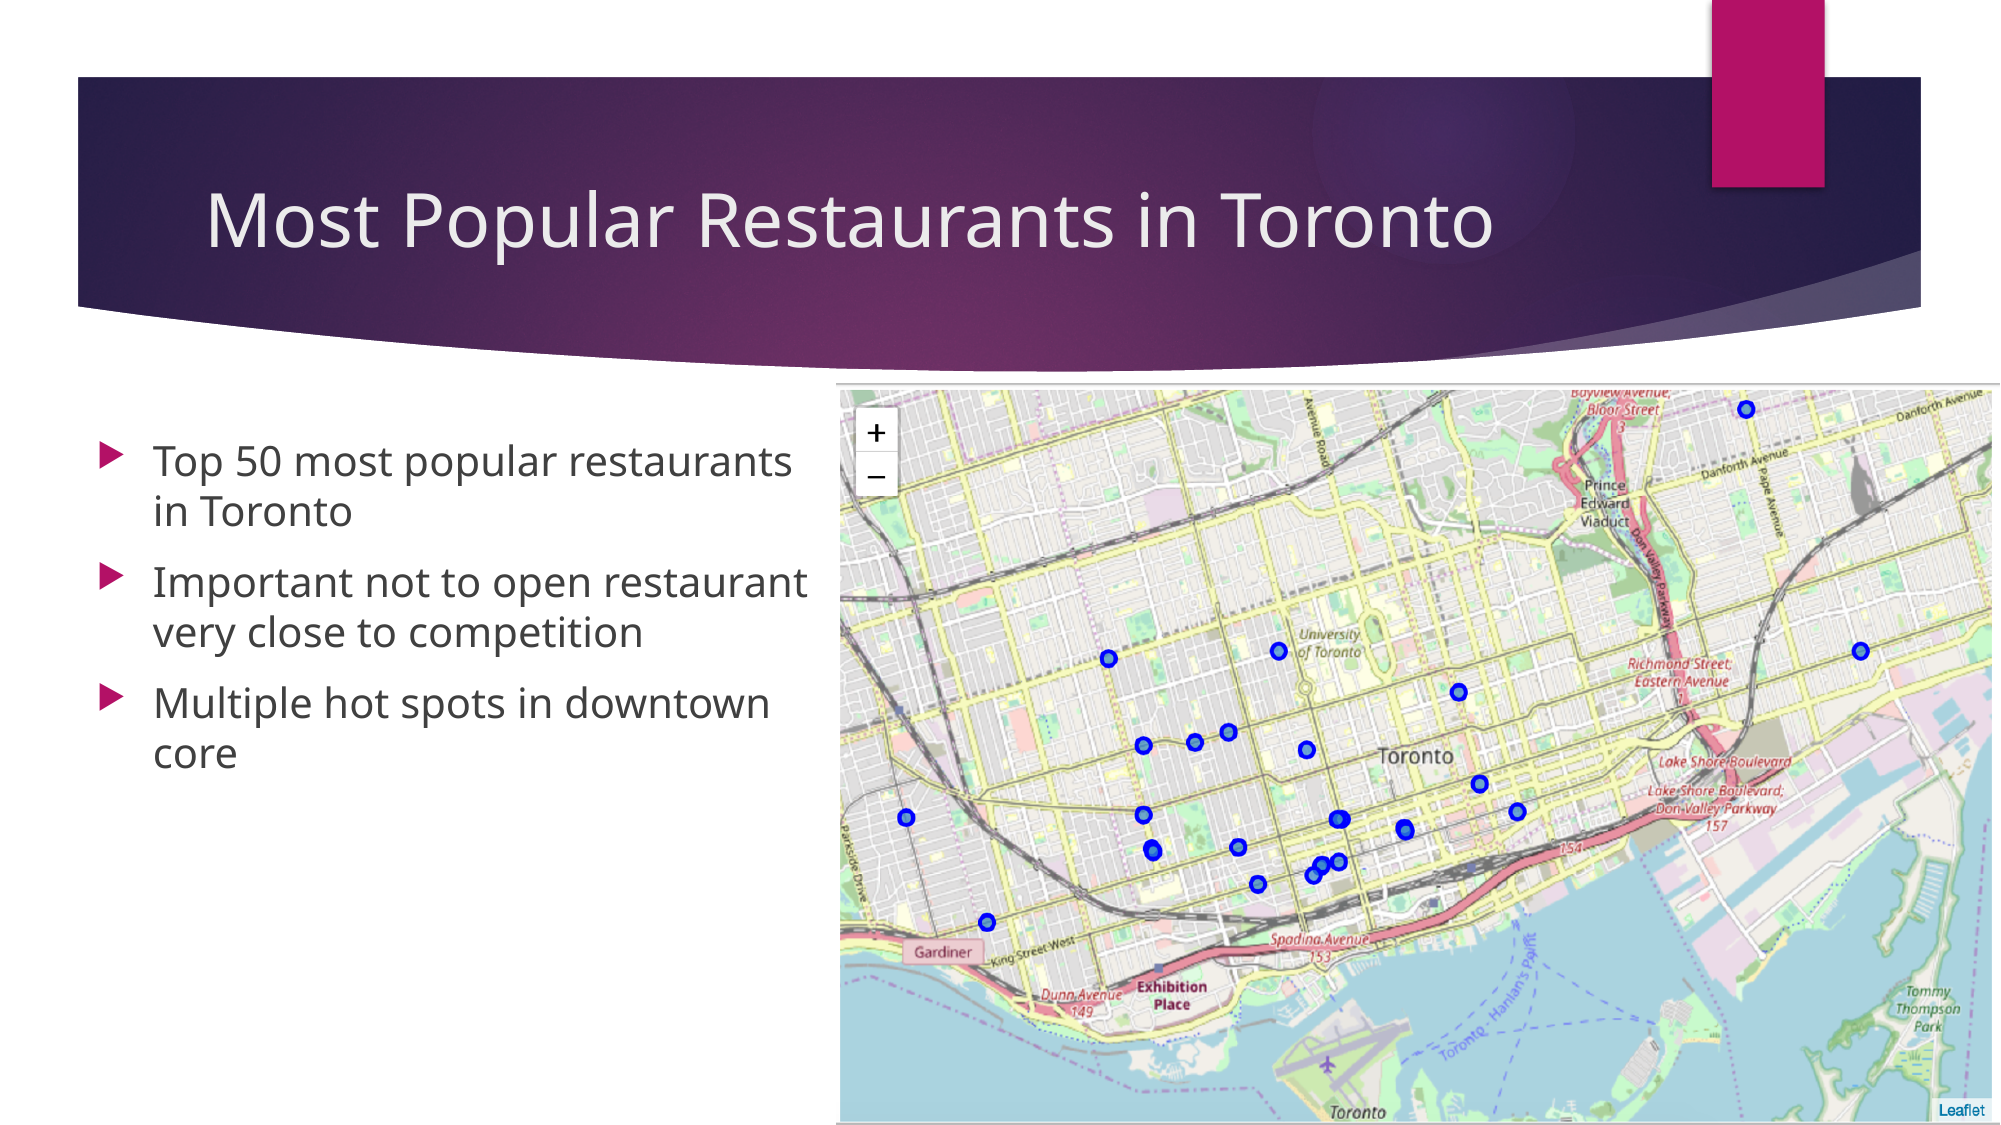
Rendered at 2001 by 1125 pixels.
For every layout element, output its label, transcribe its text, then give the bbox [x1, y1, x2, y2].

picture [835, 383, 2000, 1125]
list Top 50 most popular restaurants in Toronto Important not to open restaurant very close to competition Multiple hot spots in downtown core [81, 427, 829, 988]
title Most Popular Restaurants in Toronto [189, 159, 1627, 276]
